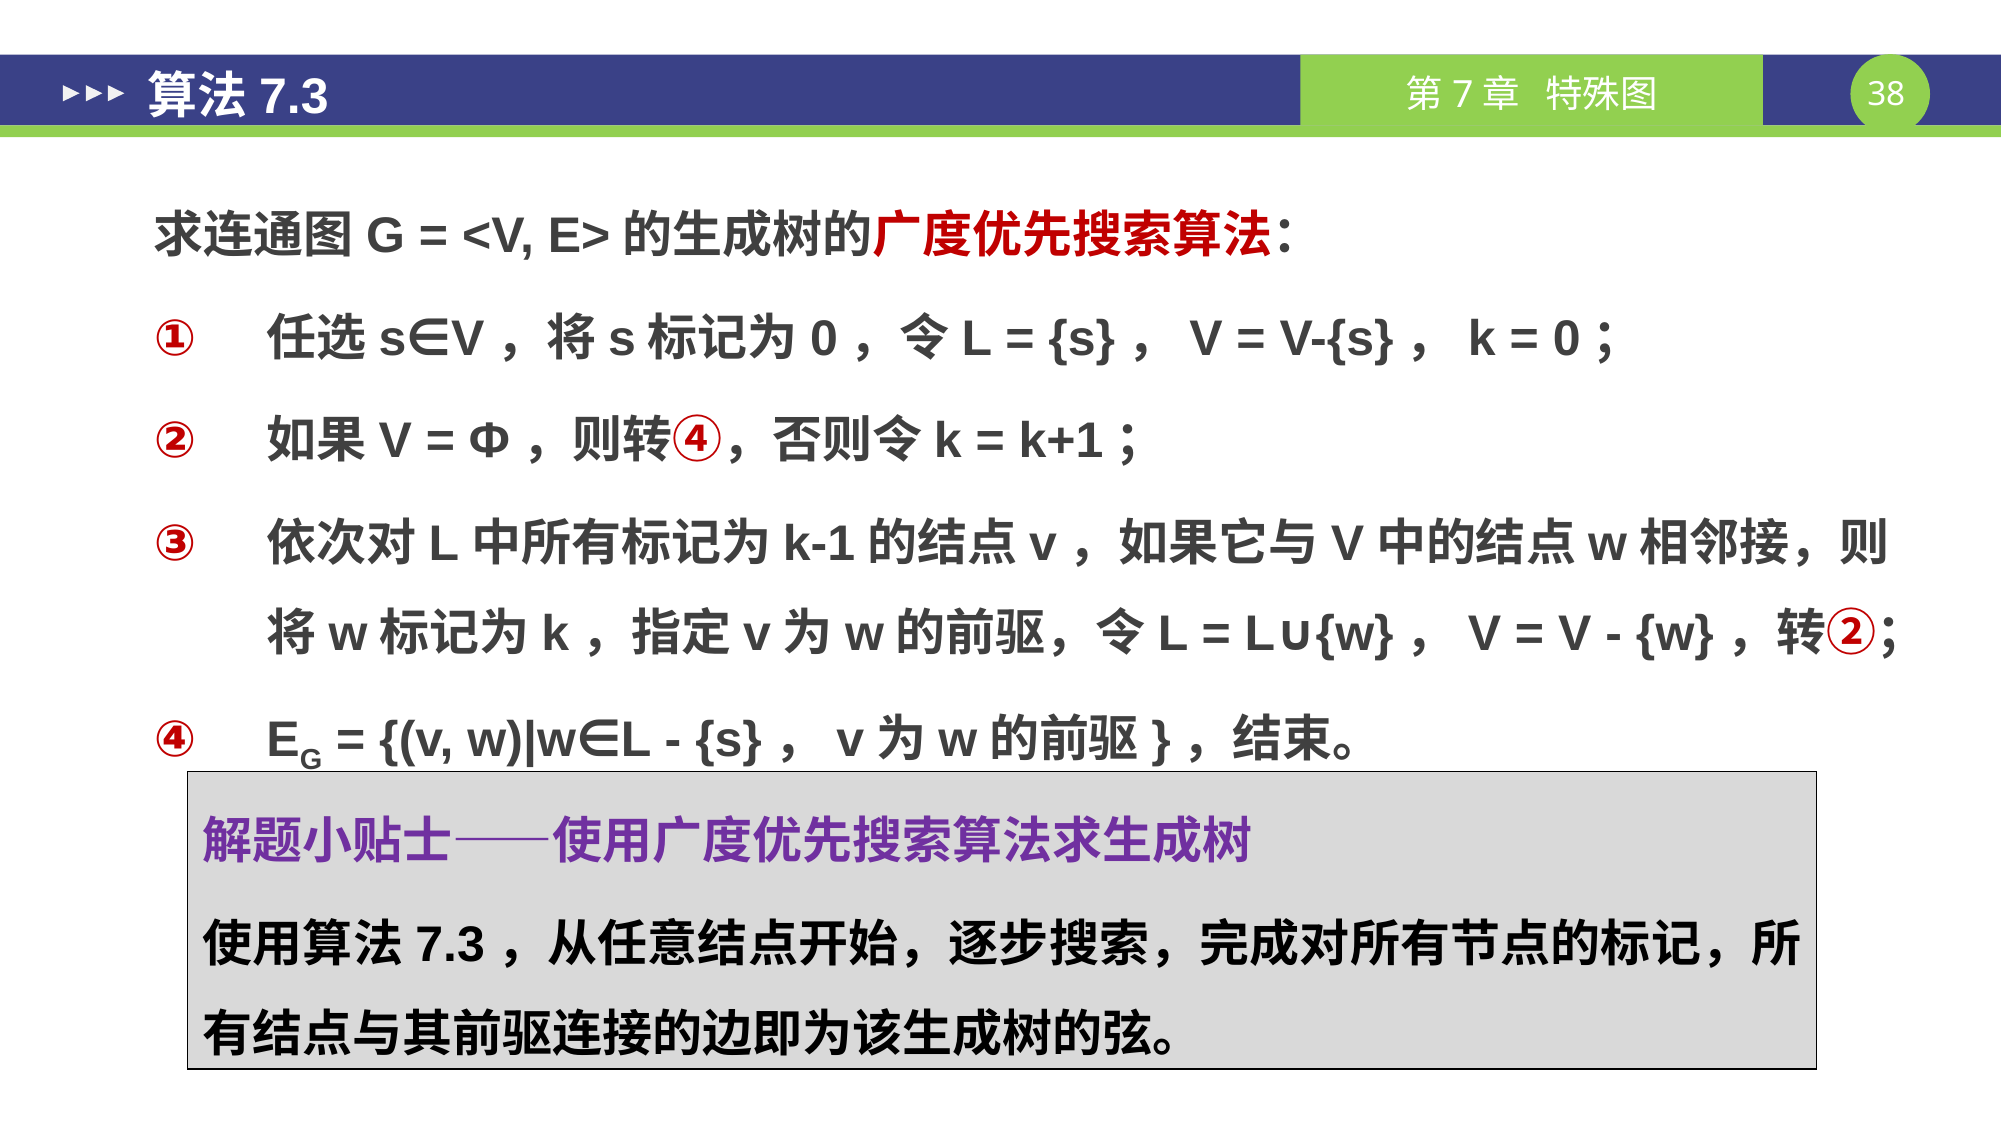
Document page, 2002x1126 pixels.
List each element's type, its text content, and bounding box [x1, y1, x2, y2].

list 求连通图G = <V, E>的生成树的广度优先搜索算法： 任选s∈V，将s标记为0，令L = {s}，V = V-{s}，k = 0； 如果V = Φ，则转④，否则令k = k+1； 依次对L中所有标记为k-1的结点v，如果它与V中的结点w相邻接，则将w标记为k，指定v为w的前驱，令L = L∪{w}，V = V - {w}，转②； EG = {(v, w)|w∈L - {s}，v为w的前驱}，结束。 [133, 162, 1942, 811]
text_box 解题小贴士——使用广度优先搜索算法求生成树 使用算法7.3，从任意结点开始，逐步搜索，完成对所有节点的标记，所有结点与其前驱连接的边即为该生成树的弦。 [187, 771, 1817, 1069]
title 算法7.3 [127, 57, 1003, 129]
